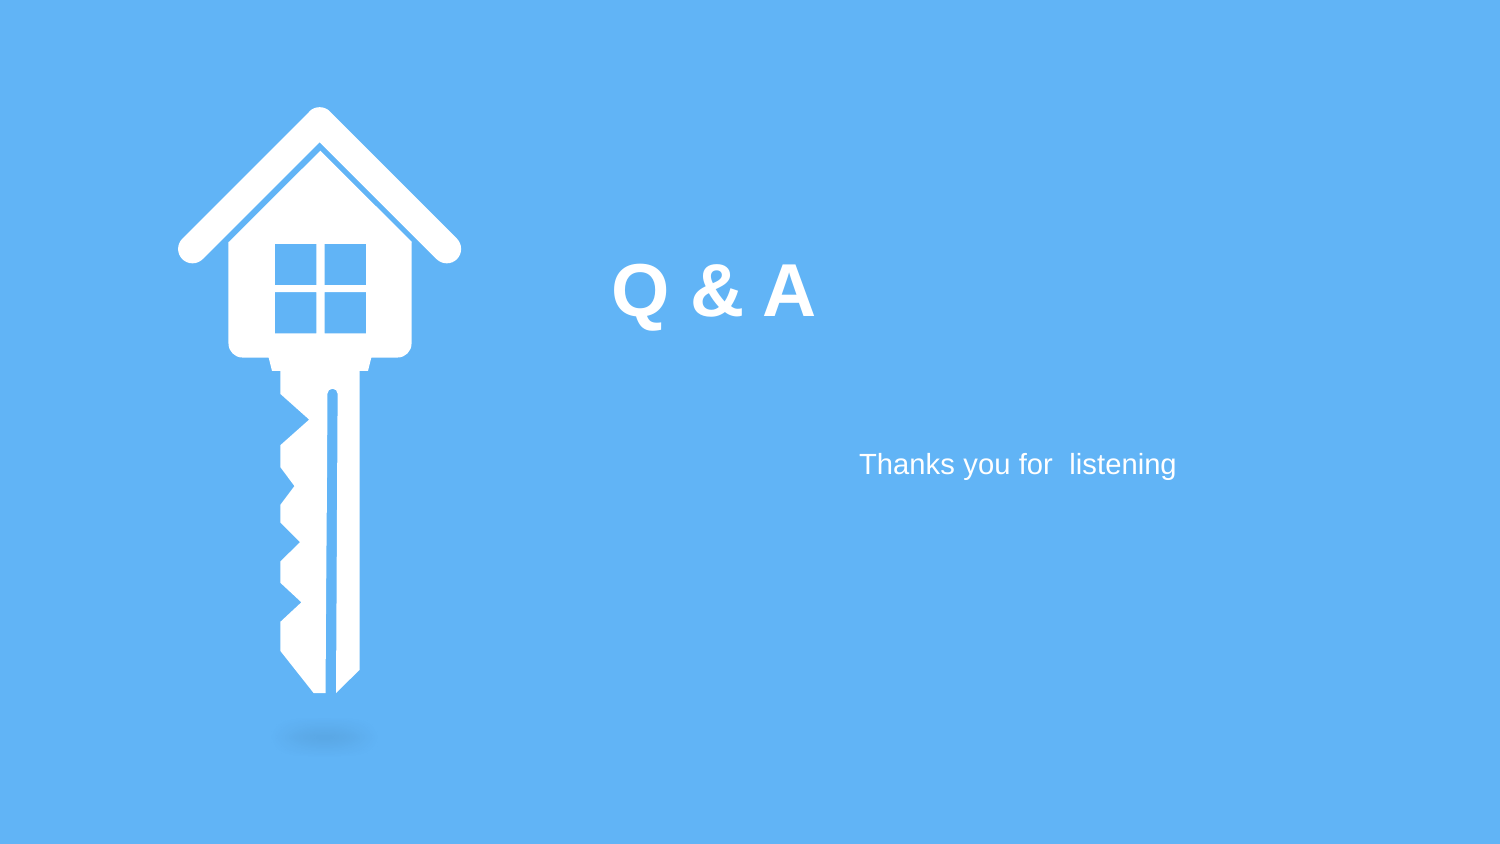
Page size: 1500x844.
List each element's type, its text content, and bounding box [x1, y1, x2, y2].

list Q & A [596, 185, 1471, 388]
list Thanks you for listening [844, 421, 1500, 505]
